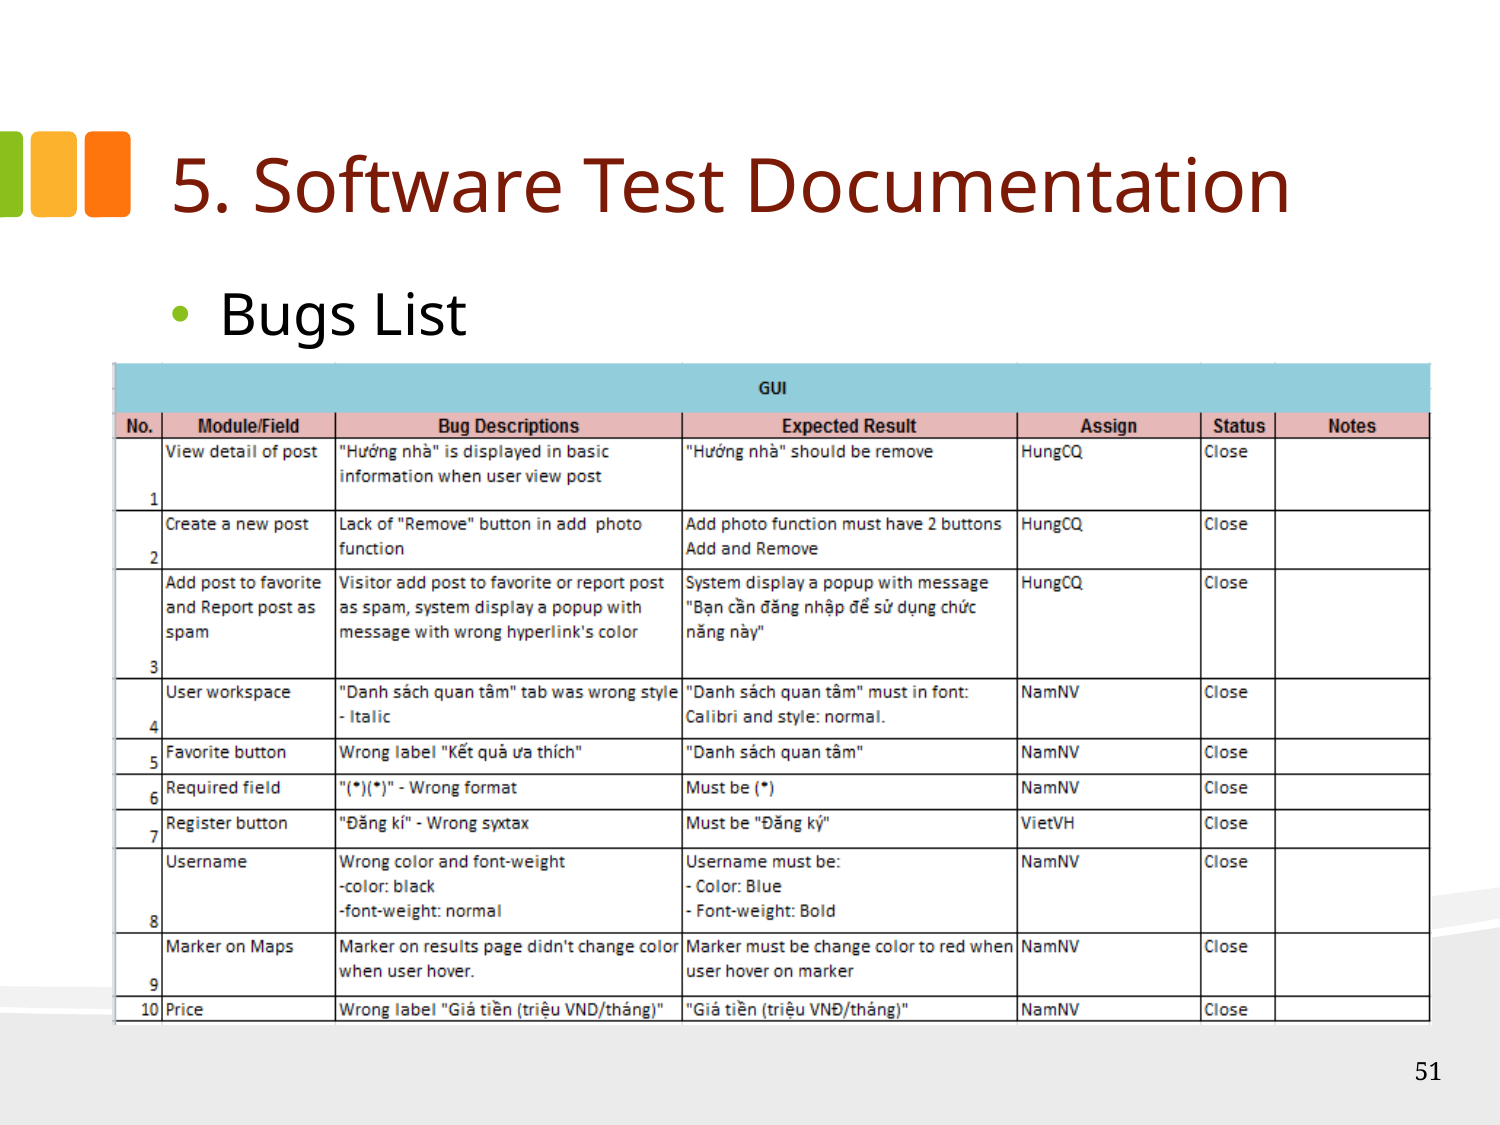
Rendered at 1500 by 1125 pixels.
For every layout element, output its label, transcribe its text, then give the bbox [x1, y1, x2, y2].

title 5. Software Test Documentation [150, 24, 1350, 238]
list Bugs List [150, 275, 1350, 362]
picture [112, 362, 1432, 1026]
slide_number 51 [1362, 1057, 1463, 1088]
